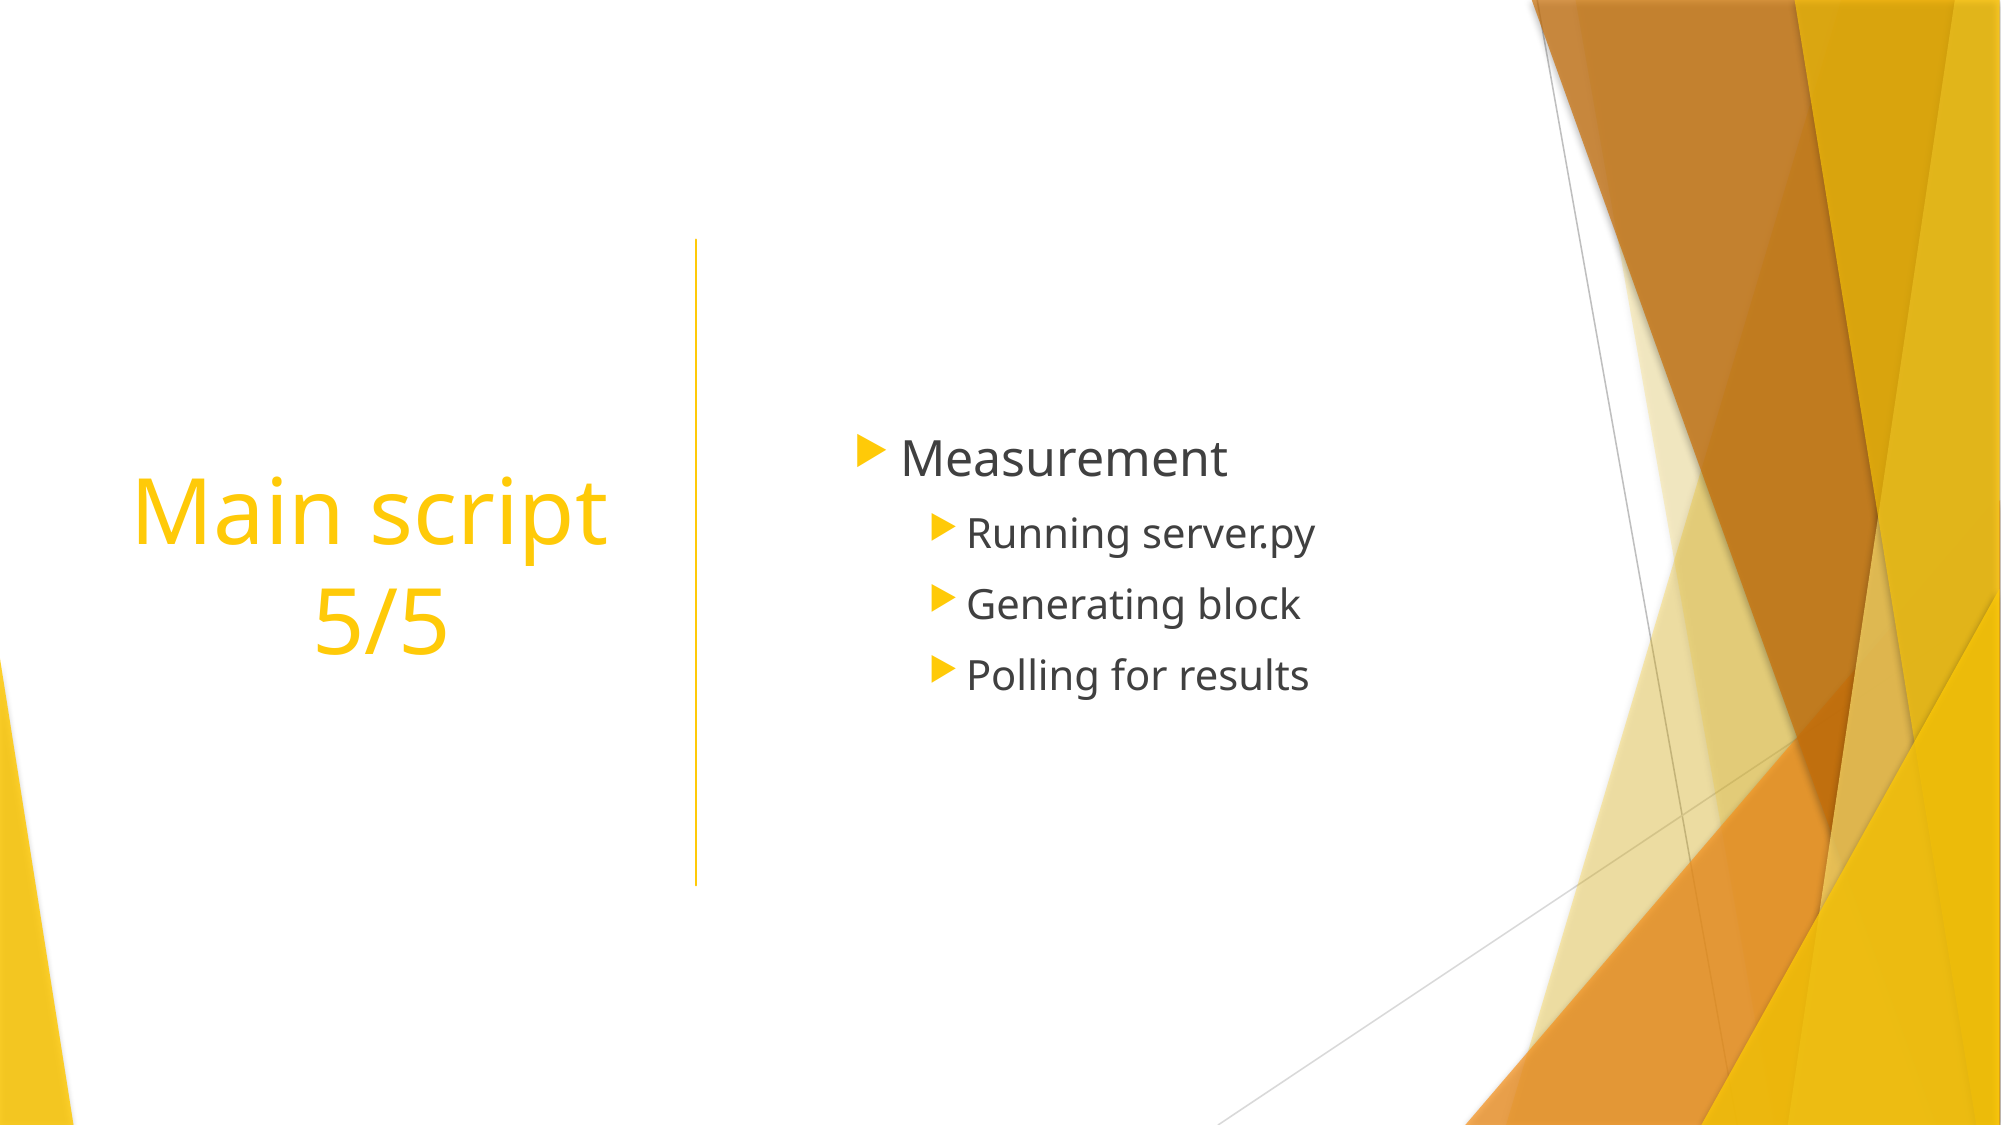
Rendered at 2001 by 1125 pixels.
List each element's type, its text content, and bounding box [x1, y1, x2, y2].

list Measurement Running server.py Generating block Polling for results [763, 133, 1522, 991]
title Main script 5/5 [105, 133, 658, 991]
